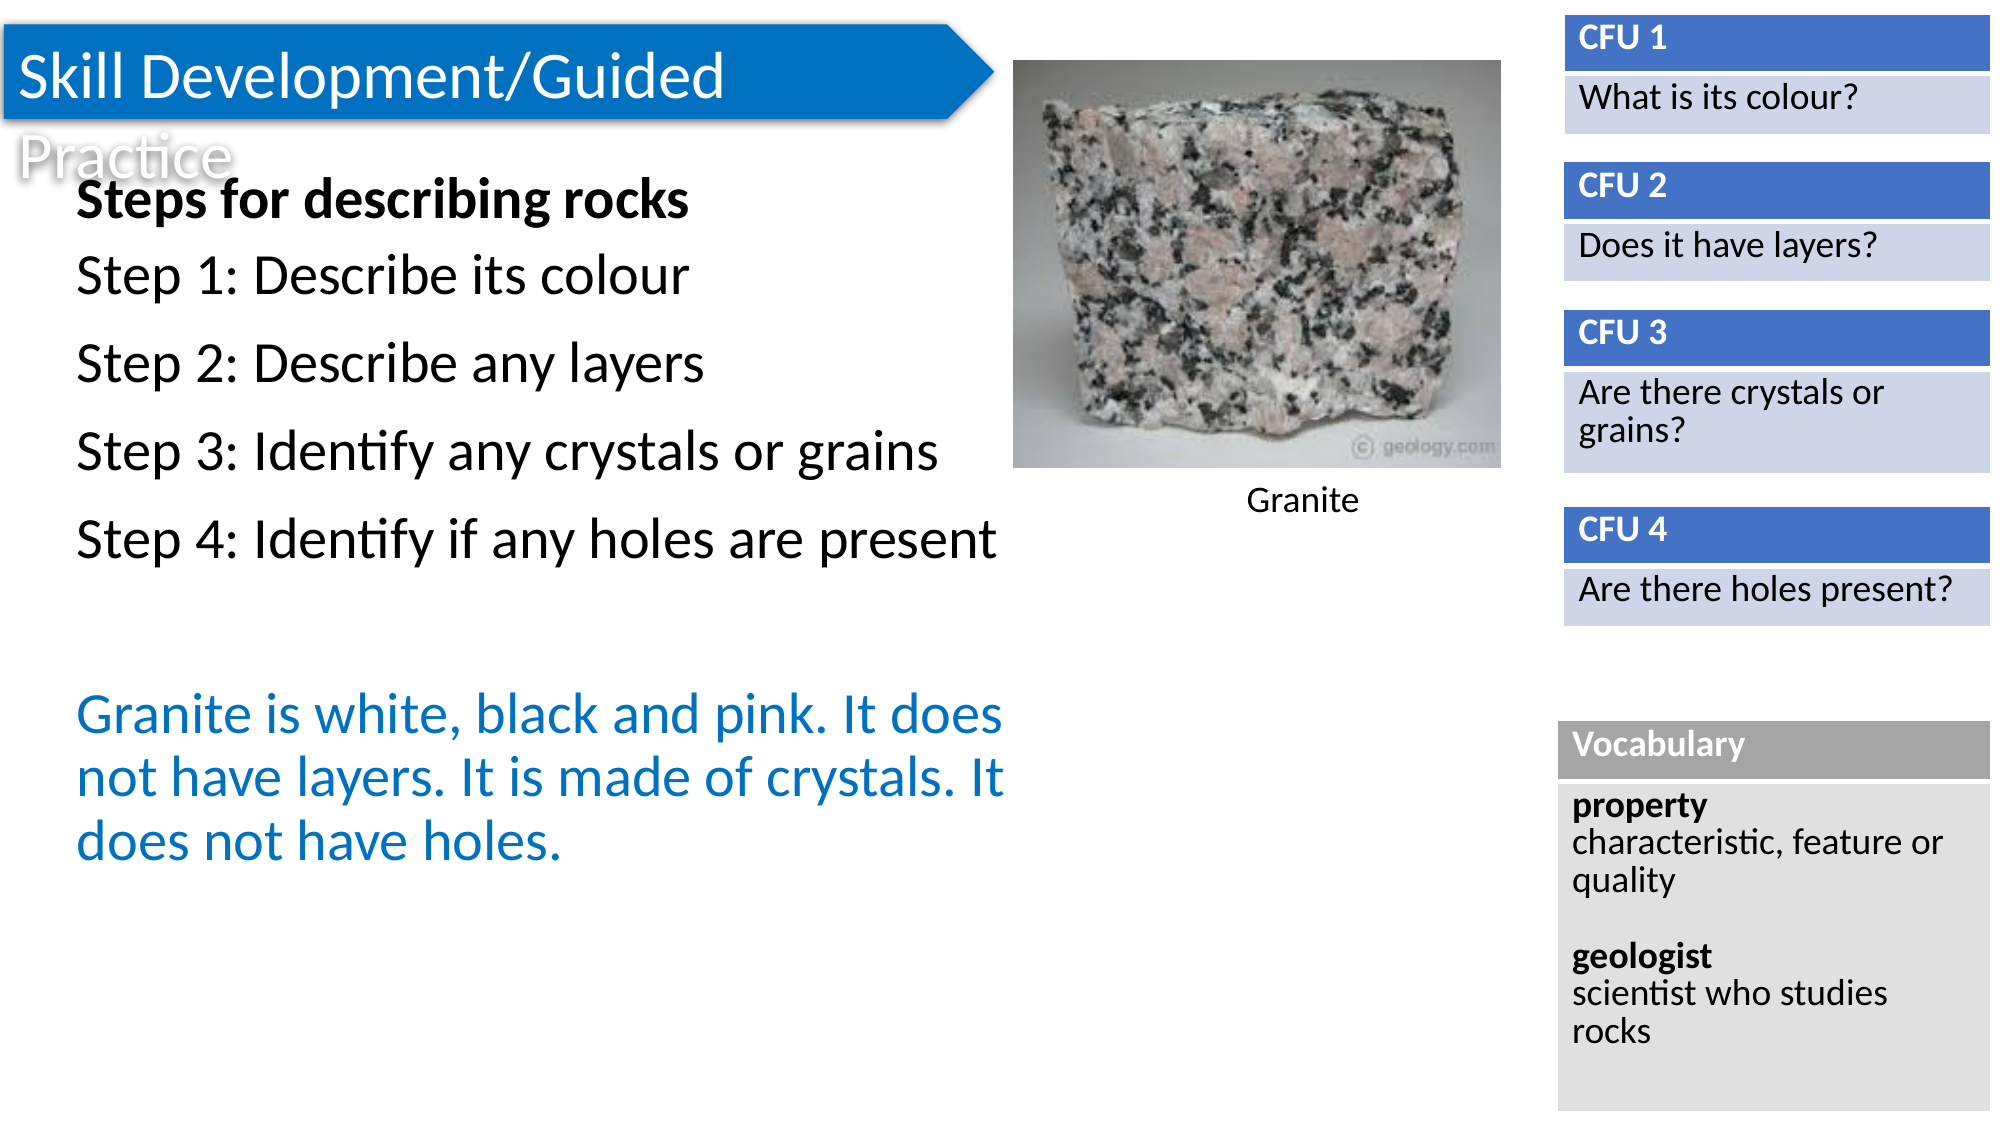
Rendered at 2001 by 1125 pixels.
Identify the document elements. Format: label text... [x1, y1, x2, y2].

table_header CFU 1 [1565, 15, 1990, 71]
table_header CFU 4 [1564, 507, 1990, 563]
table_cell Are there holes present? [1564, 569, 1990, 626]
table_header CFU 3 [1564, 310, 1990, 366]
text_box Granite [1231, 468, 1375, 528]
picture [1013, 60, 1501, 468]
table_cell property characteristic, feature or quality geologist scientist who studies rocks [1558, 784, 1990, 1111]
table_cell What is its colour? [1565, 76, 1990, 134]
table_header Vocabulary [1558, 721, 1990, 779]
text_box Skill Development/Guided Practice [3, 24, 995, 119]
table_header CFU 2 [1564, 162, 1990, 219]
table_cell Are there crystals or grains? [1564, 372, 1990, 473]
text_box Steps for describing rocks Step 1: Describe its colour Step 2: Describe any layers Step 3: Identify any crystals or grains Step 4: Identify if any holes are present Granite is white, black and pink. It does not have layers. It is made of crystals. It does not have holes. [61, 161, 1064, 987]
table_cell Does it have layers? [1564, 224, 1990, 281]
